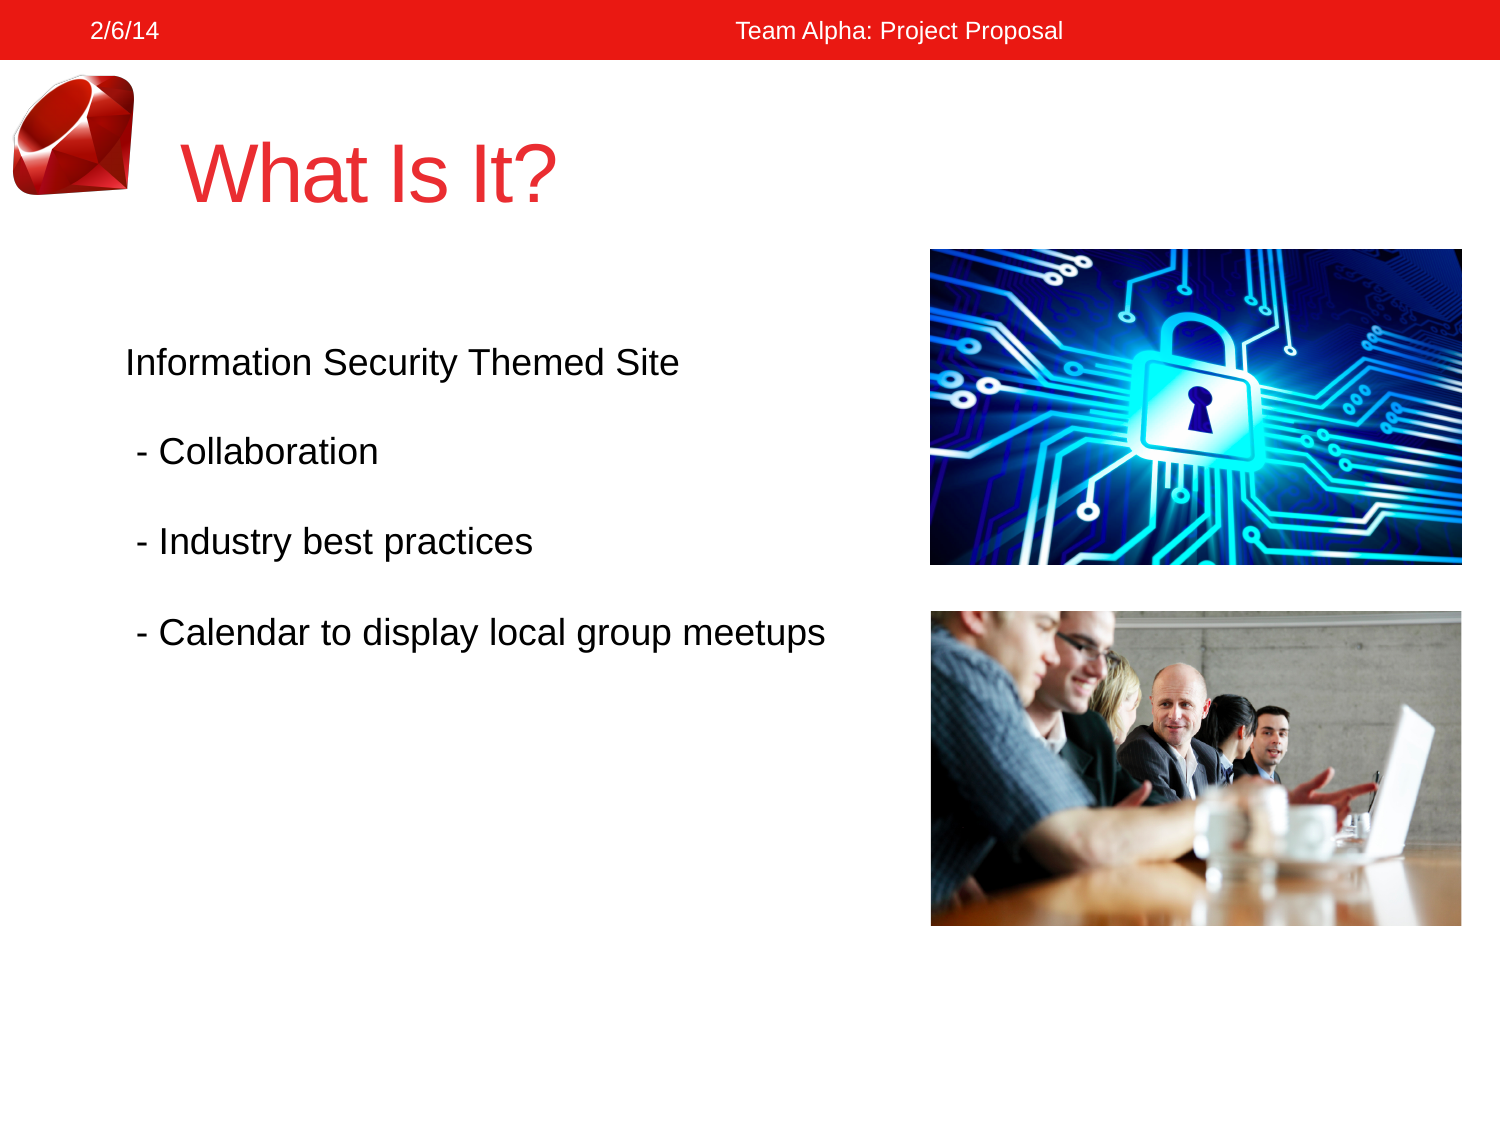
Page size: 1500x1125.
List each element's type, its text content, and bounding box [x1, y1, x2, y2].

footer Team Alpha: Project Proposal [562, 3, 1238, 57]
title What Is It? [165, 87, 1425, 250]
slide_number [75, 3, 550, 57]
picture [930, 249, 1462, 566]
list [930, 611, 1462, 927]
picture [11, 73, 134, 195]
text_box Information Security Themed Site - Collaboration - Industry best practices - Calendar to display local group meetups [110, 330, 851, 660]
